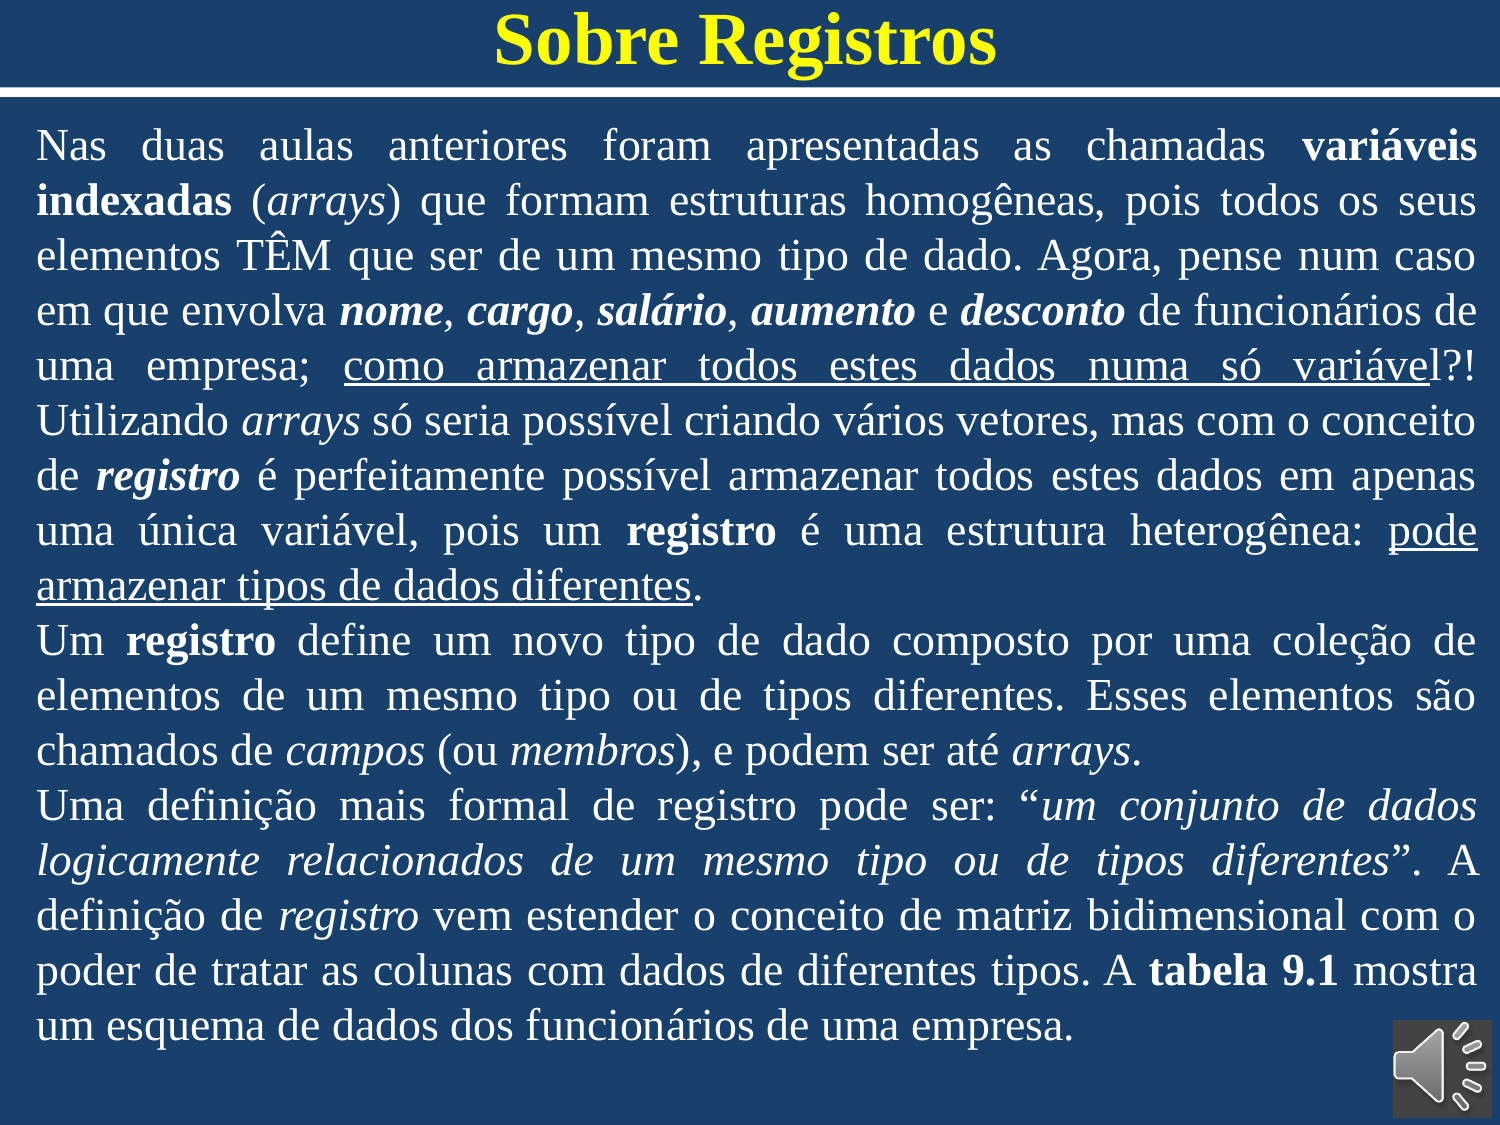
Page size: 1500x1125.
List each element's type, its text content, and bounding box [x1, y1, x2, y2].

text_box Sobre Registros [108, 0, 1384, 86]
picture [1392, 1019, 1493, 1120]
text_box Nas duas aulas anteriores foram apresentadas as chamadas variáveis indexadas (arrays) que formam estruturas homogêneas, pois todos os seus elementos TÊM que ser de um mesmo tipo de dado. Agora, pense num caso em que envolva nome, cargo, salário, aumento e desconto de funcionários de uma empresa; como armazenar todos estes dados numa só variável?! Utilizando arrays só seria possível criando vários vetores, mas com o conceito de registro é perfeitamente possível armazenar todos estes dados em apenas uma única variável, pois um registro é uma estrutura heterogênea: pode armazenar tipos de dados diferentes. Um registro define um novo tipo de dado composto por uma coleção de elementos de um mesmo tipo ou de tipos diferentes. Esses elementos são chamados de campos (ou membros), e podem ser até arrays. Uma definição mais formal de registro pode ser: “um conjunto de dados logicamente relacionados de um mesmo tipo ou de tipos diferentes”. A definição de registro vem estender o conceito de matriz bidimensional com o poder de tratar as colunas com dados de diferentes tipos. A tabela 9.1 mostra um esquema de dados dos funcionários de uma empresa. [21, 107, 1493, 1057]
